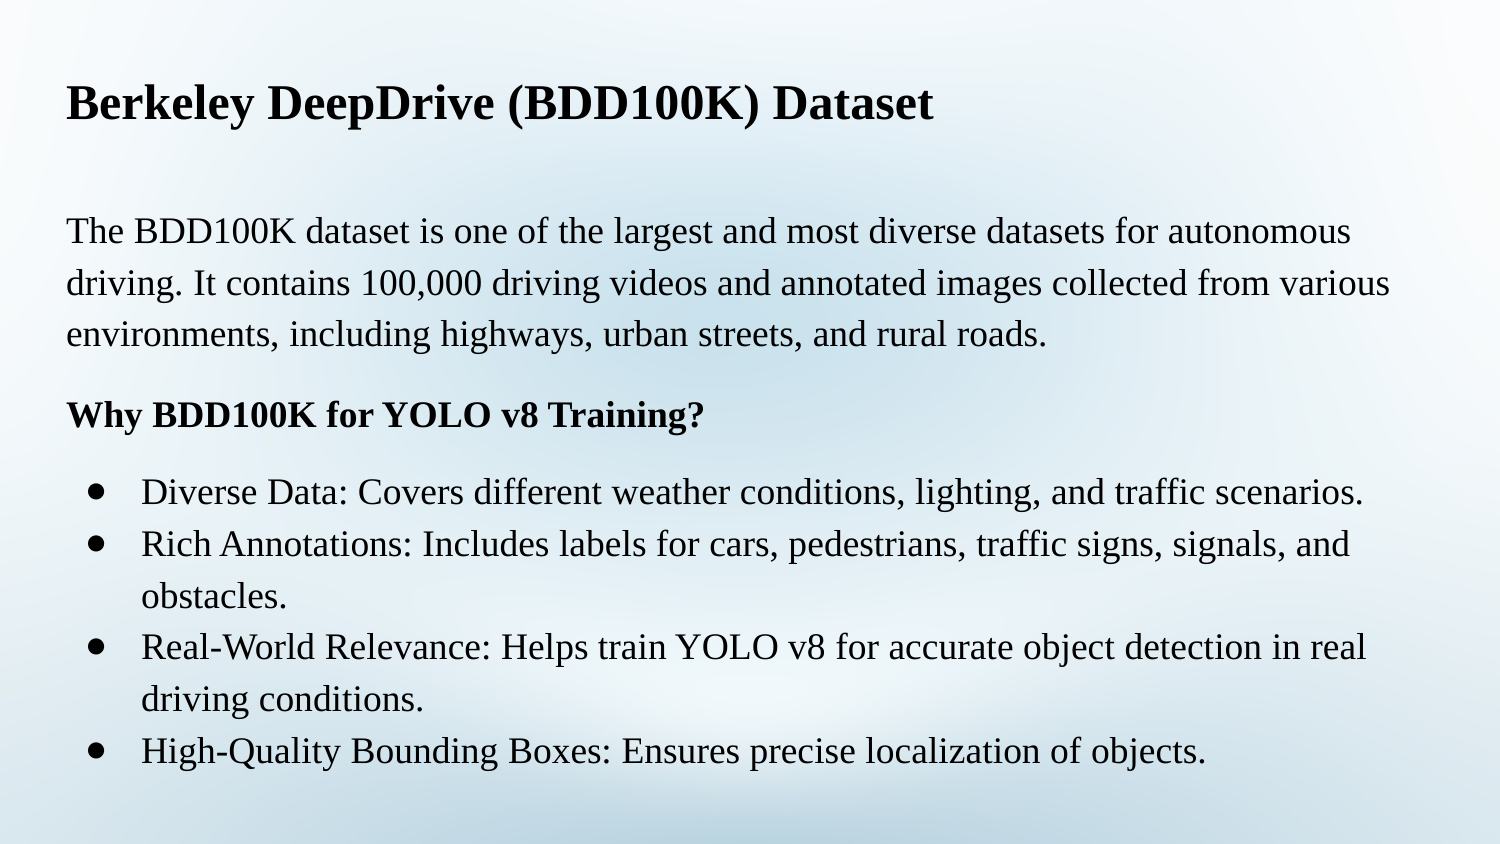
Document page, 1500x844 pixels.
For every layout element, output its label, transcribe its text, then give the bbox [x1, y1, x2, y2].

title Berkeley DeepDrive (BDD100K) Dataset [51, 45, 1449, 140]
picture [0, 0, 1500, 844]
list The BDD100K dataset is one of the largest and most diverse datasets for autonomous driving. It contains 100,000 driving videos and annotated images collected from various environments, including highways, urban streets, and rural roads. Why BDD100K for YOLO v8 Training? Diverse Data: Covers different weather conditions, lighting, and traffic scenarios. Rich Annotations: Includes labels for cars, pedestrians, traffic signs, signals, and obstacles. Real-World Relevance: Helps train YOLO v8 for accurate object detection in real driving conditions. High-Quality Bounding Boxes: Ensures precise localization of objects. [51, 184, 1449, 745]
